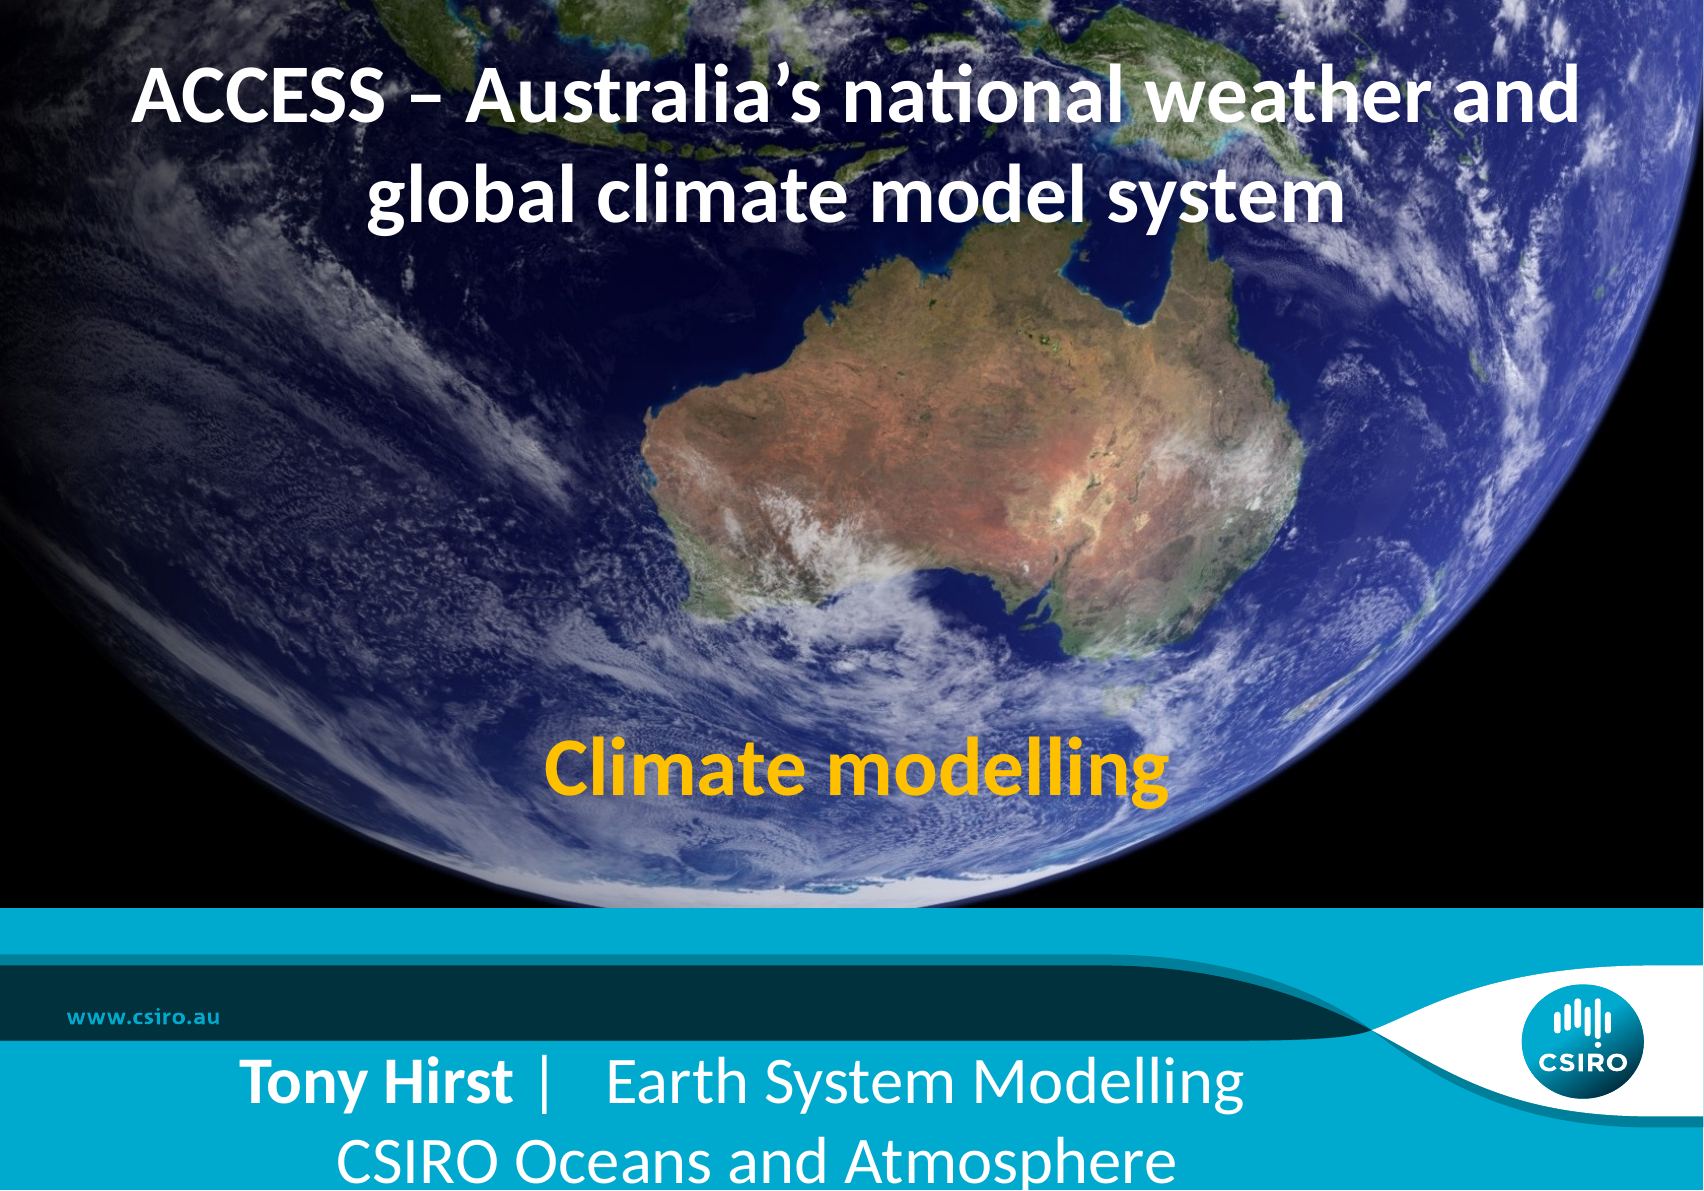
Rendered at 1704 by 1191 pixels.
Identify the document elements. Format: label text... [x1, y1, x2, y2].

picture [0, 0, 1704, 910]
text_box Tony Hirst | Earth System Modelling CSIRO Oceans and Atmosphere [83, 1036, 1431, 1190]
